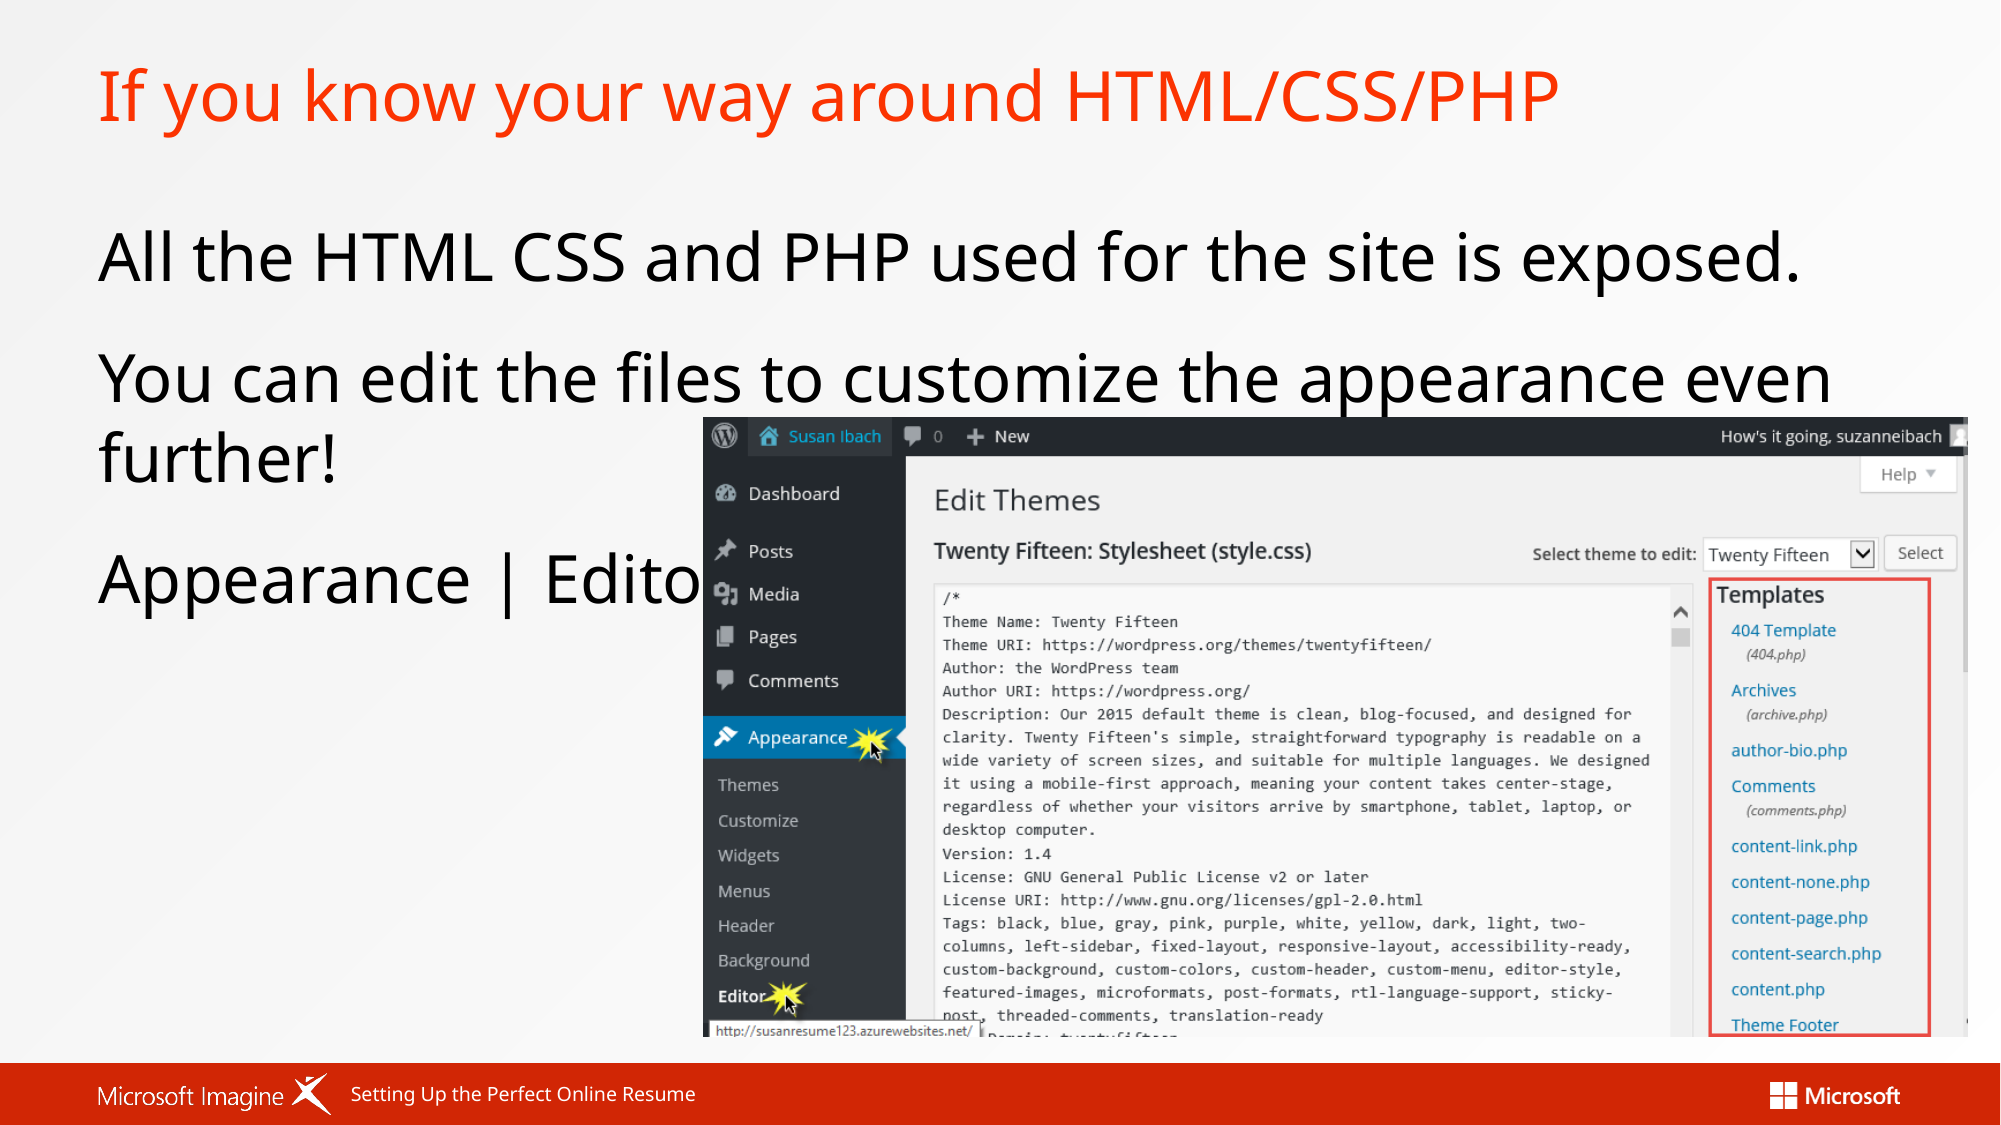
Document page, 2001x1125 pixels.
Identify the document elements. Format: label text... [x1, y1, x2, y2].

picture [810, 735, 817, 743]
picture [839, 735, 847, 743]
footer Setting Up the Perfect Online Resume [336, 1063, 1071, 1124]
title If you know your way around HTML/CSS/PHP [83, 45, 1920, 192]
picture [750, 732, 758, 742]
picture [783, 735, 790, 743]
picture [827, 735, 837, 743]
picture [702, 417, 1968, 1037]
list All the HTML CSS and PHP used for the site is exposed. You can edit the files to customize the appearance even further! Appearance | Editor [83, 206, 1920, 1010]
picture [803, 735, 808, 743]
picture [758, 735, 768, 748]
picture [1770, 1082, 1900, 1109]
picture [715, 727, 737, 746]
picture [792, 735, 799, 743]
picture [773, 735, 780, 748]
